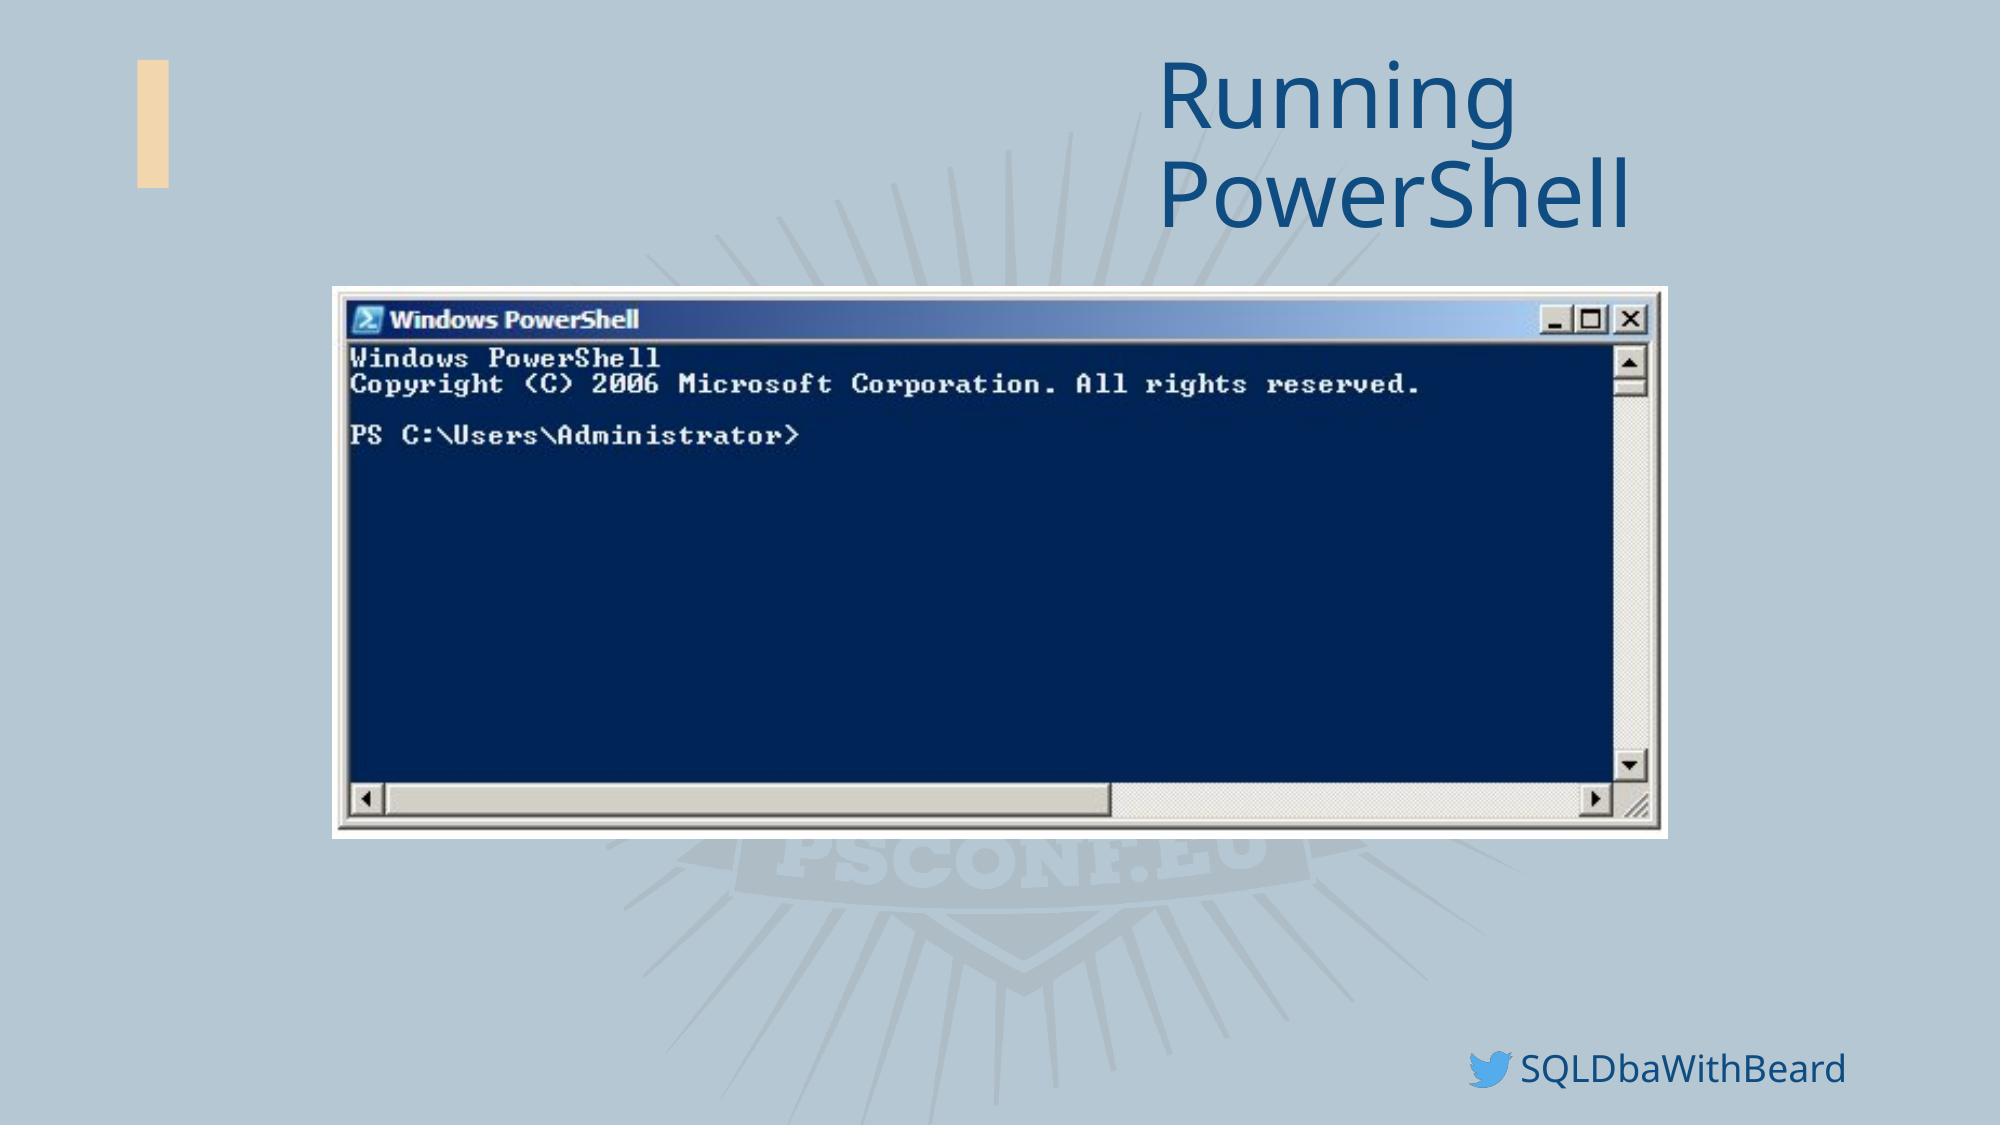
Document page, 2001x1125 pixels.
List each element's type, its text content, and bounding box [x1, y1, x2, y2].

picture [332, 286, 1668, 839]
footer SQLDbaWithBeard [1505, 1037, 1956, 1098]
title Running PowerShell [1141, 39, 1927, 257]
picture [1458, 1037, 1523, 1103]
